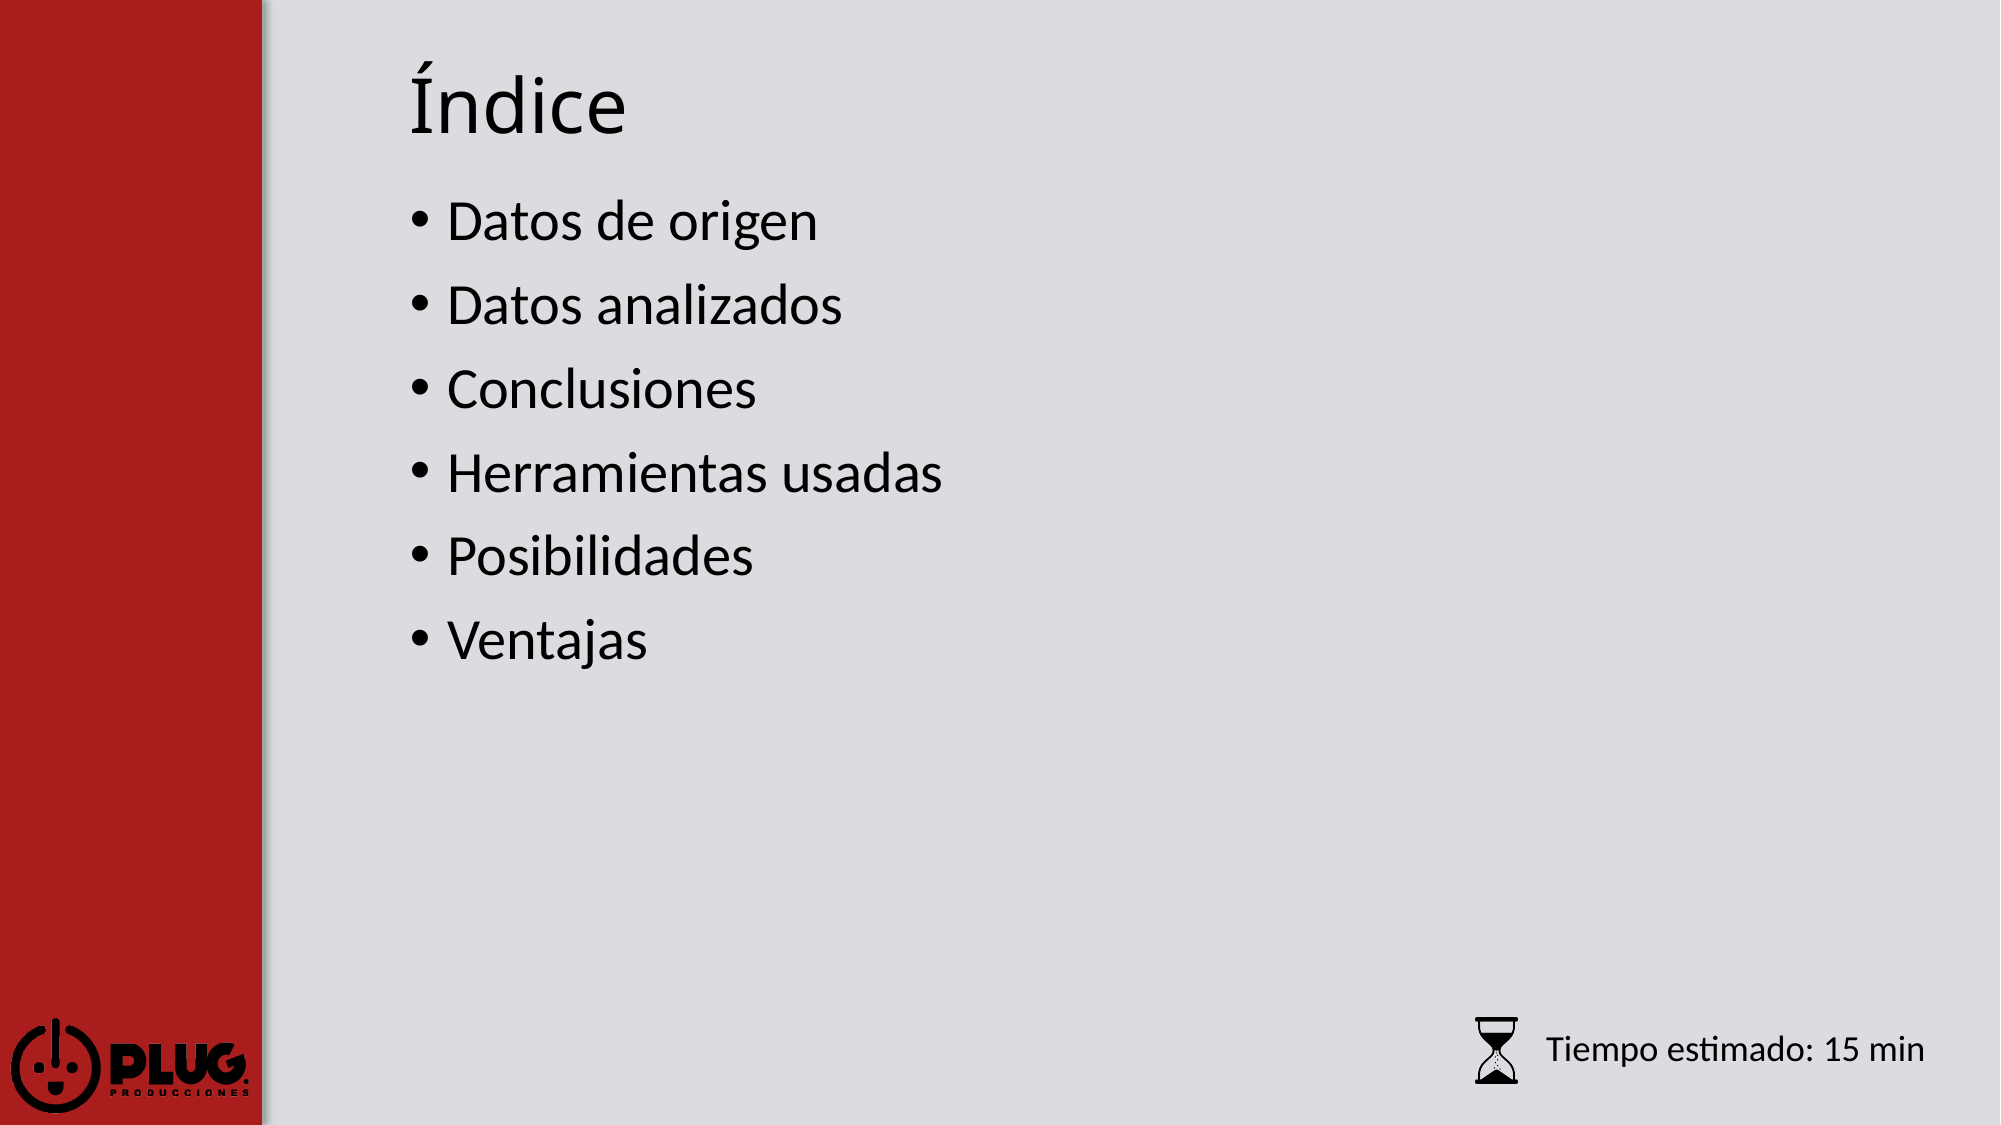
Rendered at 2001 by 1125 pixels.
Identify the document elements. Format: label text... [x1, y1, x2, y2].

text_box Tiempo estimado: 15 min [1530, 1022, 1980, 1108]
title Índice [394, 59, 1863, 158]
picture [0, 0, 2001, 1125]
list Datos de origen Datos analizados Conclusiones Herramientas usadas Posibilidades Ventajas [394, 182, 1863, 1014]
